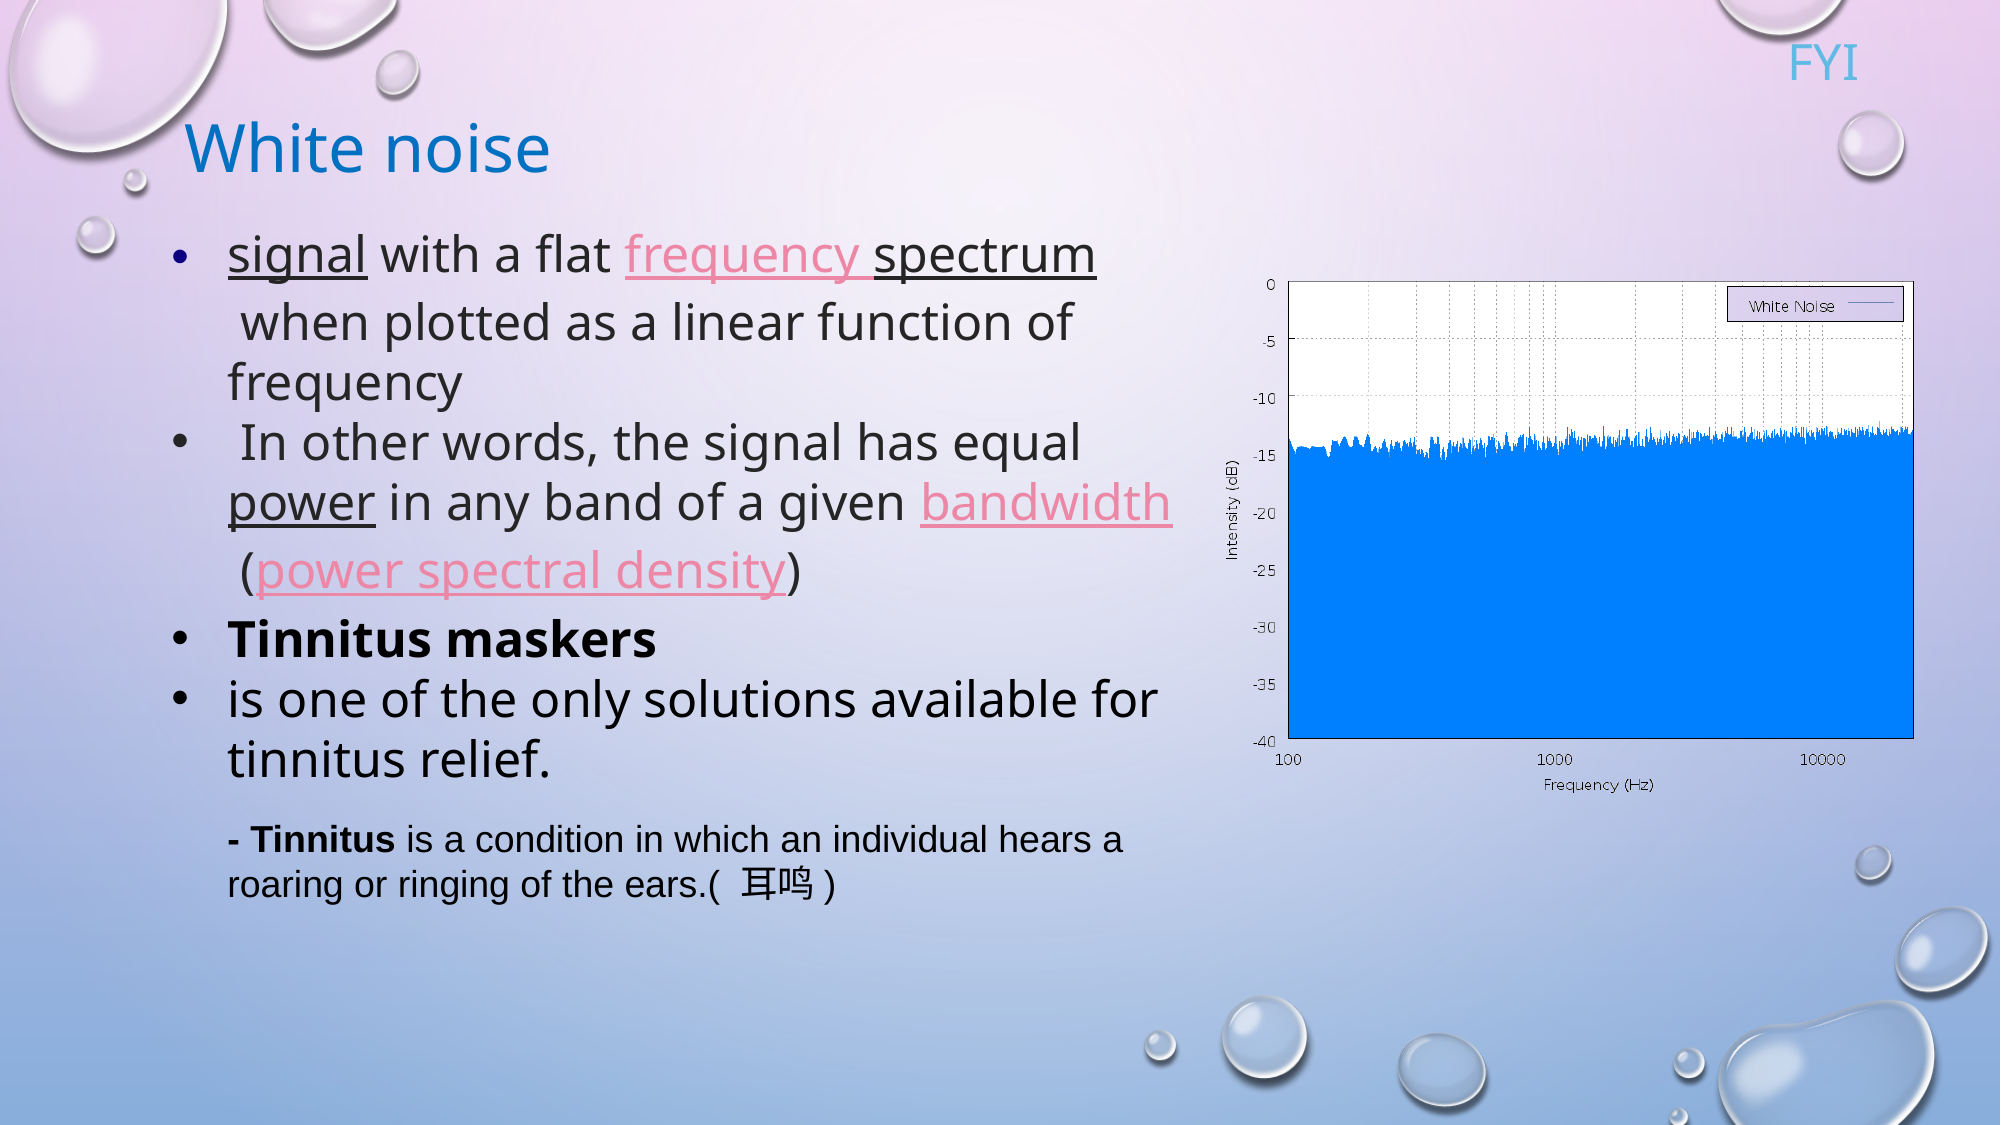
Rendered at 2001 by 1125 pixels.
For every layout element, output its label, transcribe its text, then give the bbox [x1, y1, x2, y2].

text_box FYI [1773, 22, 1875, 98]
text_box - Tinnitus is a condition in which an individual hears a roaring or ringing of the ears.( 耳鸣) [212, 807, 1213, 913]
text_box signal with a flat frequency spectrum when plotted as a linear function of frequency In other words, the signal has equal power in any band of a given bandwidth (power spectral density) Tinnitus maskers is one of the only solutions available for tinnitus relief. [156, 214, 1189, 855]
picture [0, 0, 2000, 1125]
text_box White noise [169, 98, 568, 194]
